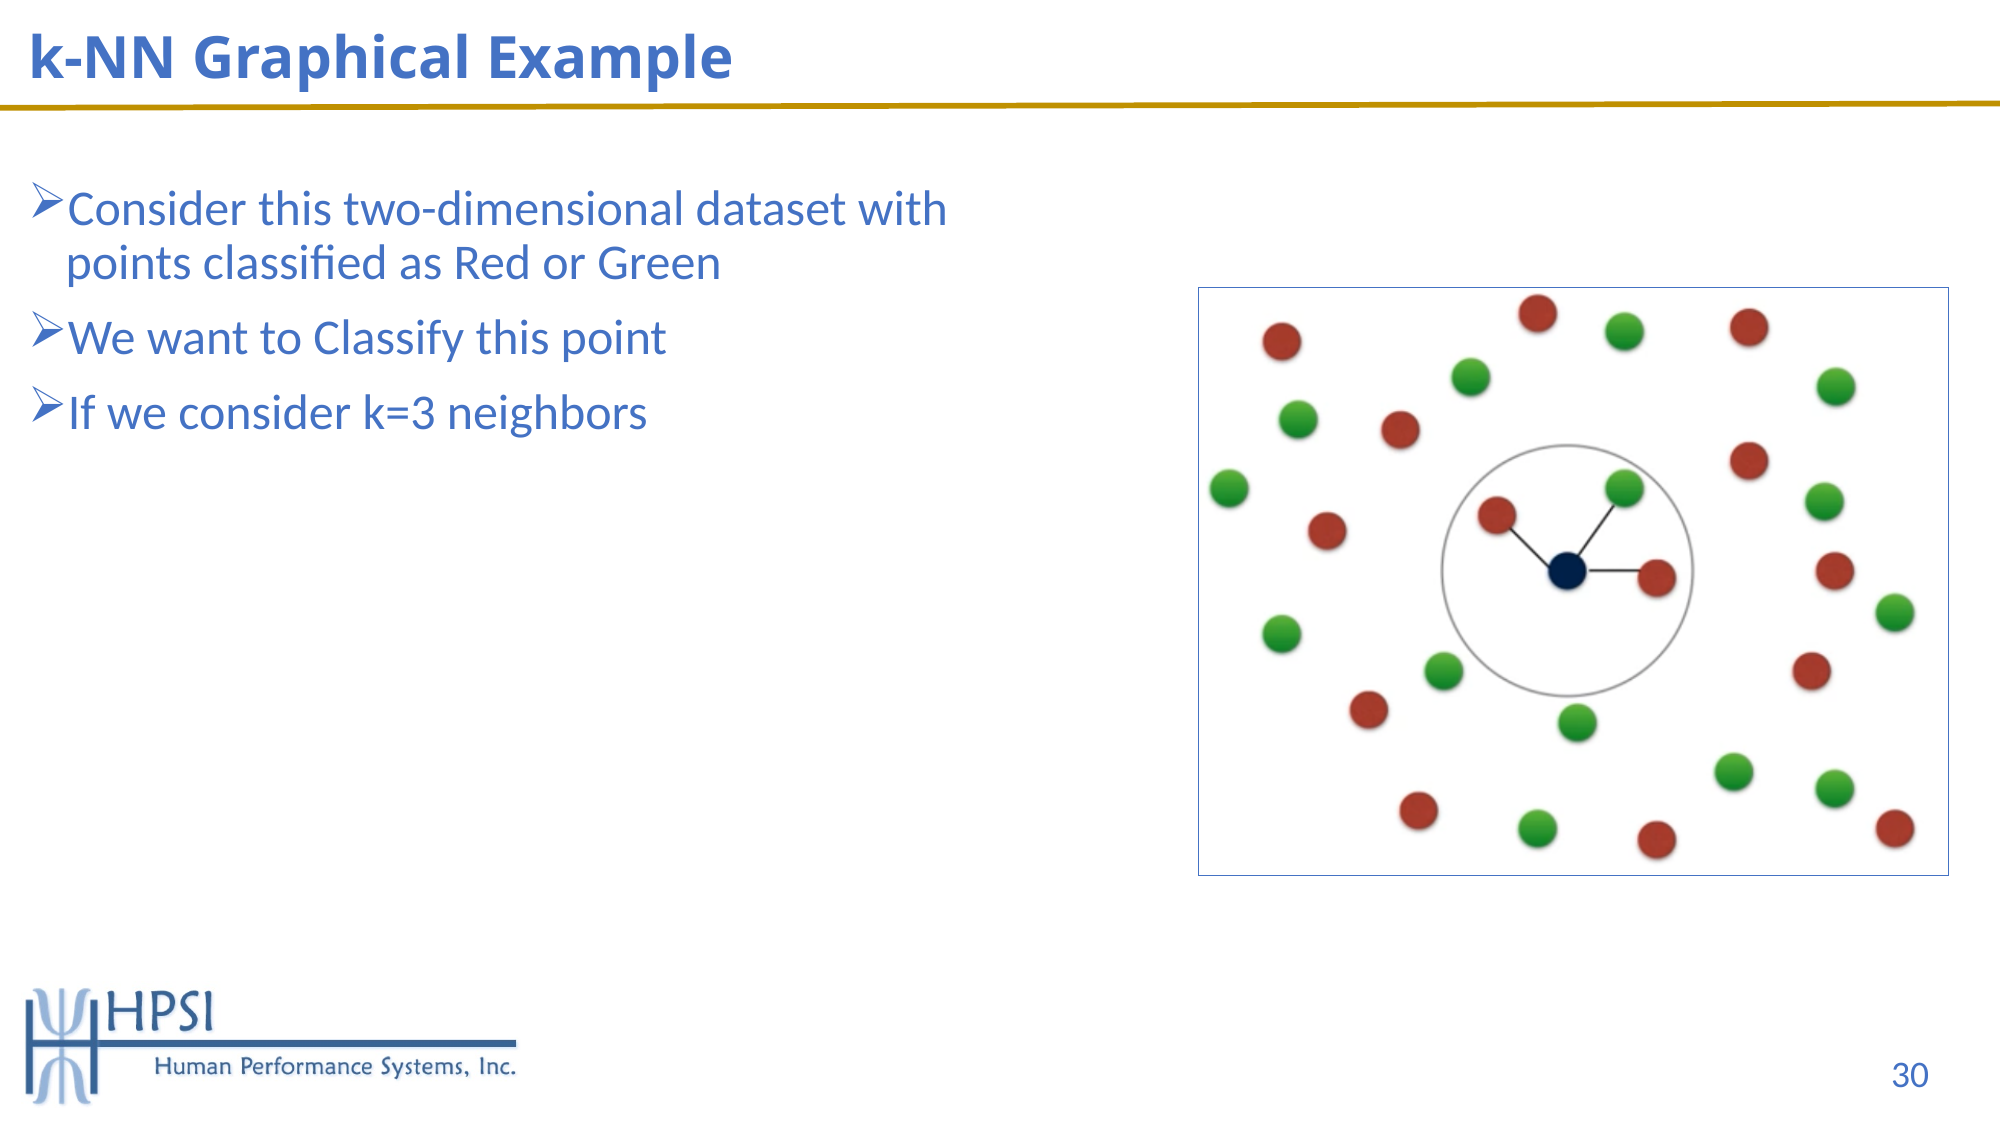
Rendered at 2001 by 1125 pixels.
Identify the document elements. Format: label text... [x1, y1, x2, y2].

text_box Consider this two-dimensional dataset with points classified as Red or Green We want to Classify this point If we consider k=3 neighbors [13, 175, 1001, 889]
list [1001, 175, 1739, 889]
title k-NN Graphical Example [13, 0, 1739, 120]
picture [21, 981, 524, 1108]
slide_number 30 [1493, 1042, 1944, 1103]
picture [1198, 287, 1949, 875]
